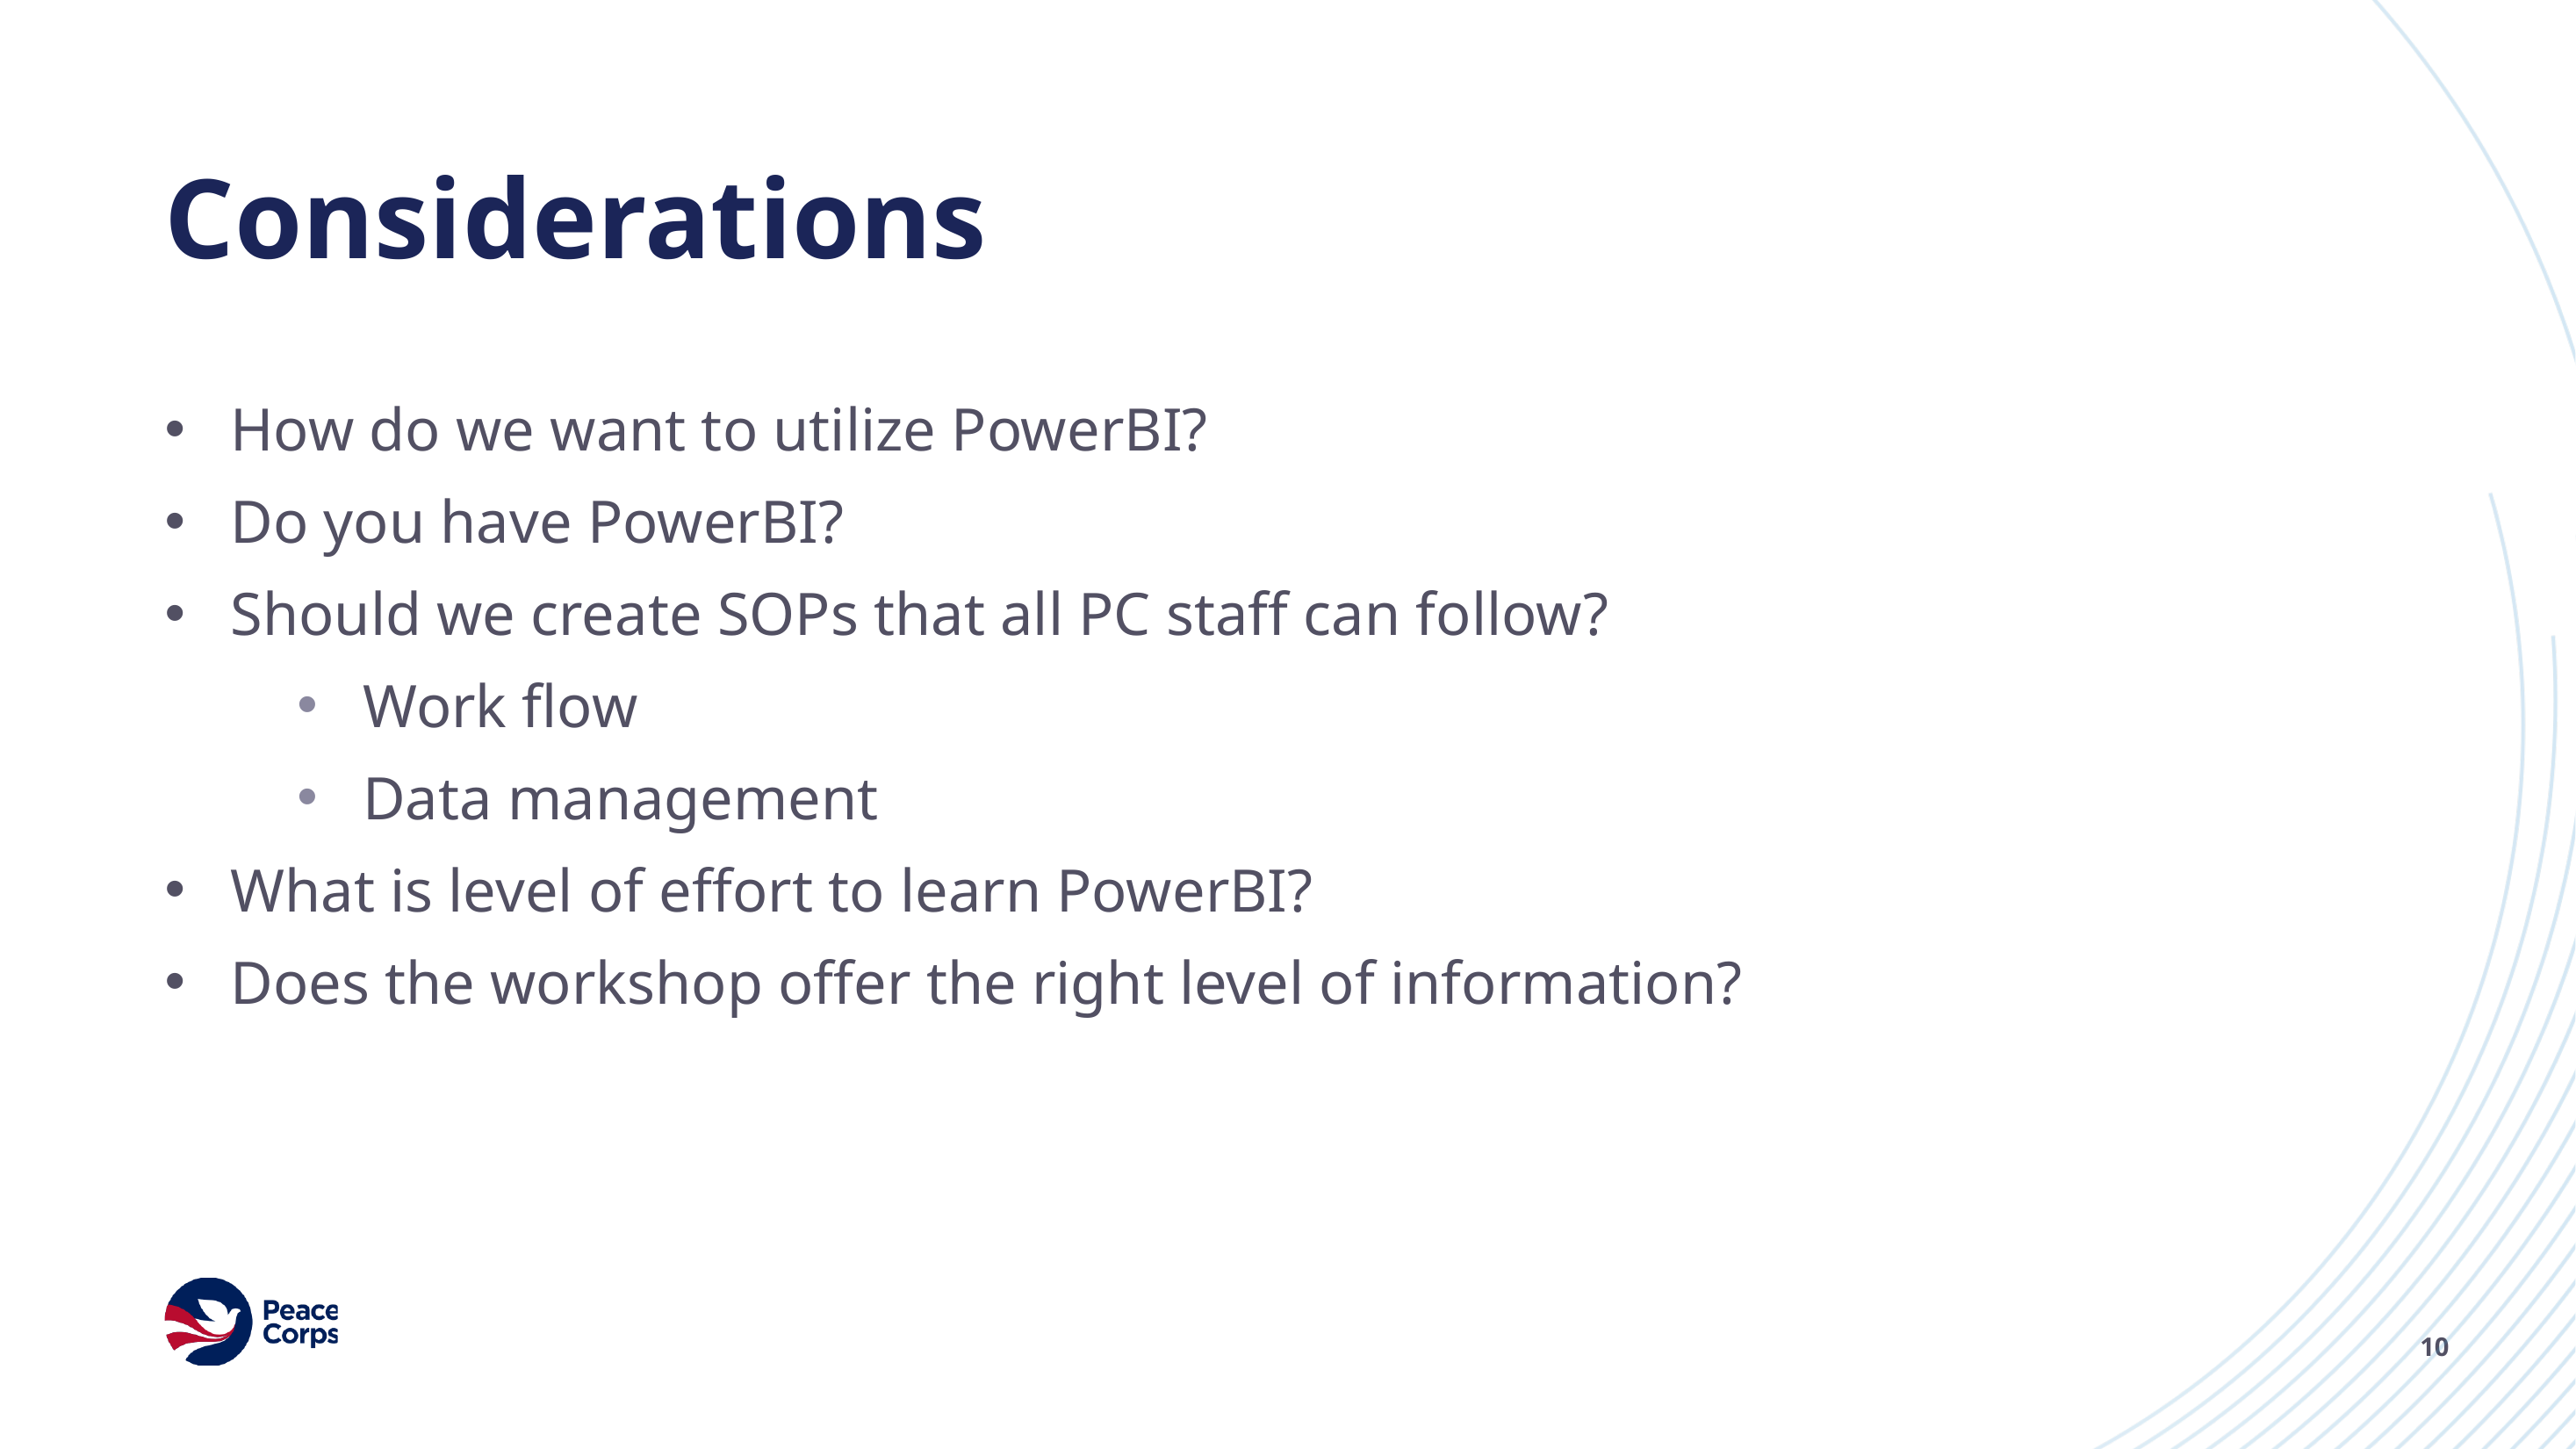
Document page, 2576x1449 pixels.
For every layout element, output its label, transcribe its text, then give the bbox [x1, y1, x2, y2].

list How do we want to utilize PowerBI? Do you have PowerBI? Should we create SOPs that all PC staff can follow? Work flow Data management What is level of effort to learn PowerBI? Does the workshop offer the right level of information? [164, 392, 2450, 1244]
slide_number 10 [1857, 1330, 2450, 1362]
title Considerations [164, 171, 2447, 335]
picture [1971, 0, 2576, 1449]
